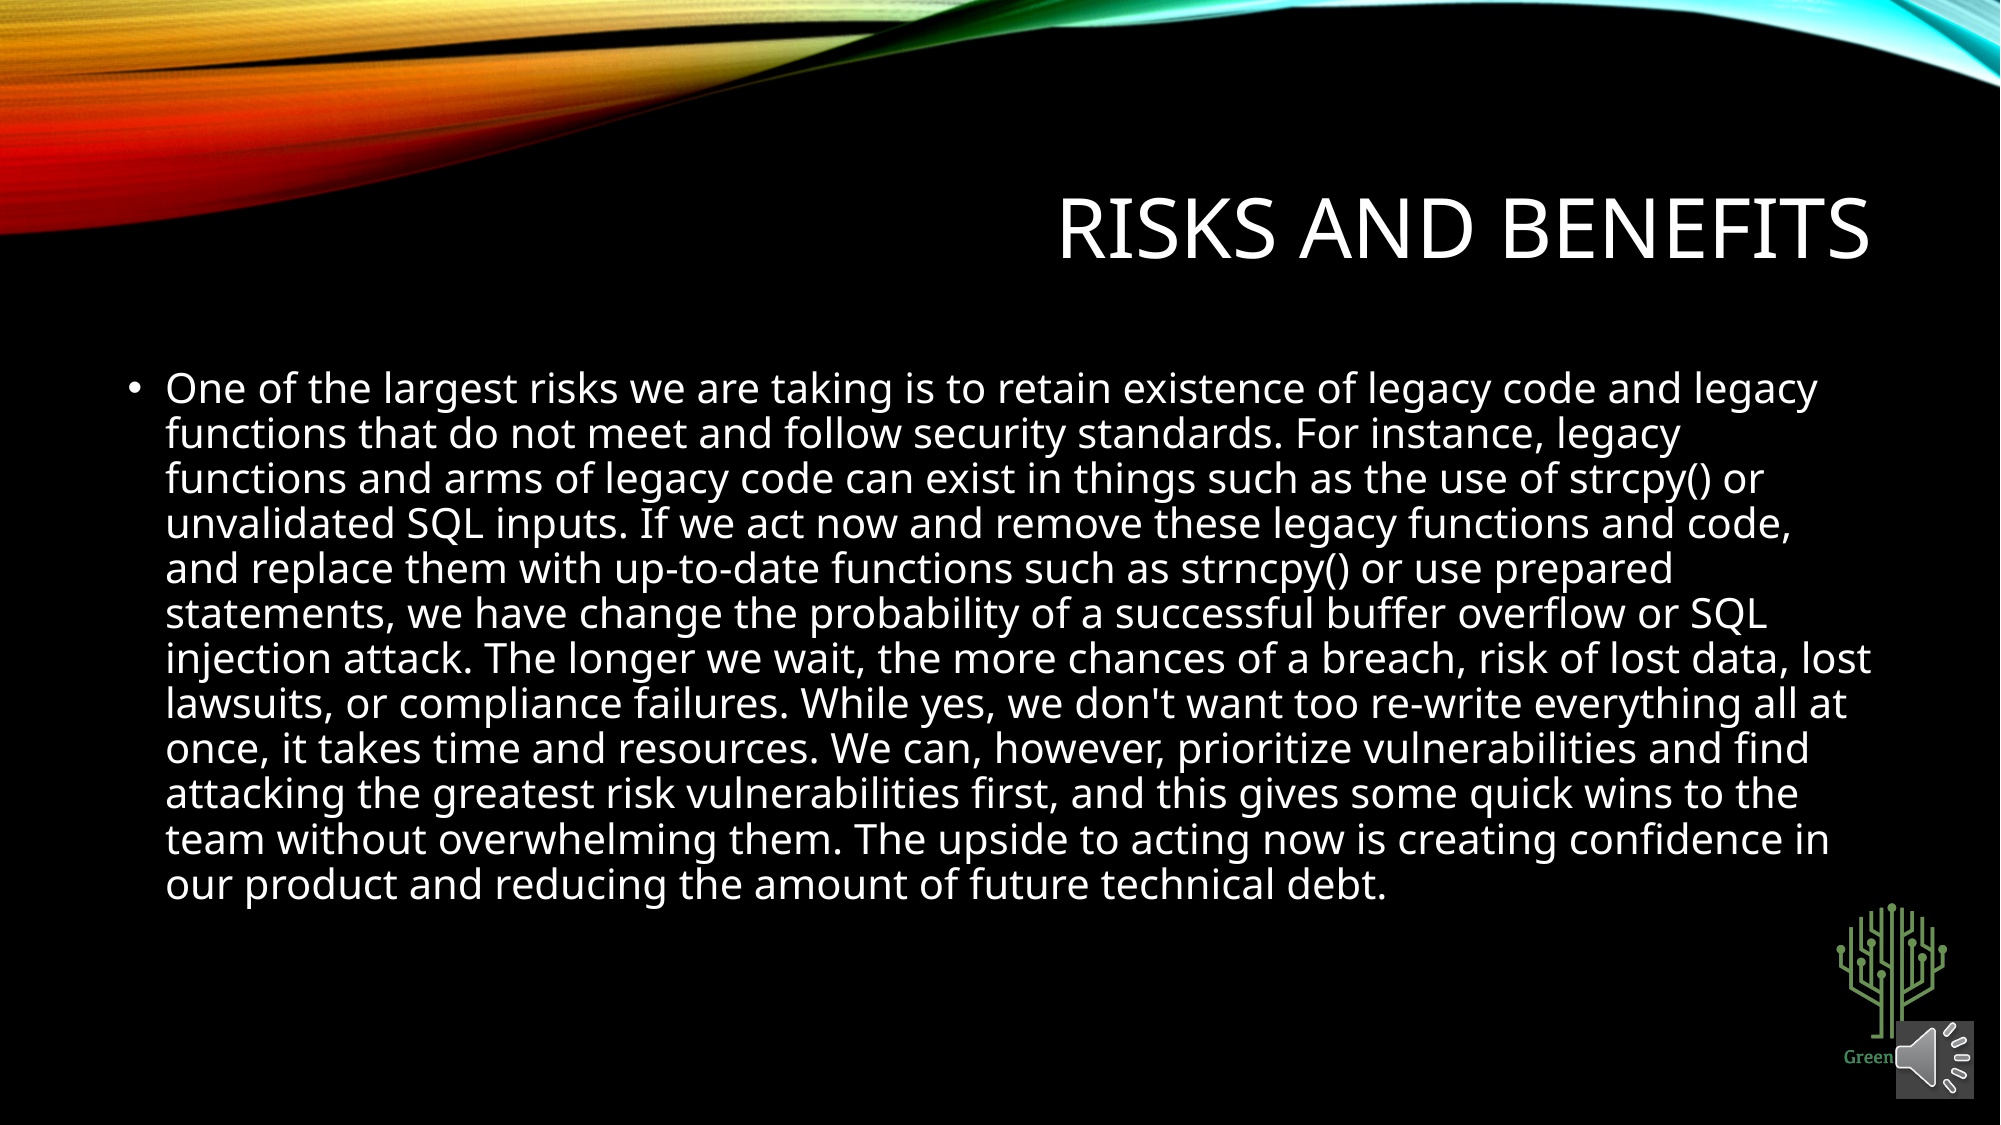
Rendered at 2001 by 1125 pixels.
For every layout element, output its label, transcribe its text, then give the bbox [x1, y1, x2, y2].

picture [1817, 892, 1976, 1101]
title RISKS AND BENEFITS [474, 125, 1888, 338]
list One of the largest risks we are taking is to retain existence of legacy code and legacy functions that do not meet and follow security standards. For instance, legacy functions and arms of legacy code can exist in things such as the use of strcpy() or unvalidated SQL inputs. If we act now and remove these legacy functions and code, and replace them with up-to-date functions such as strncpy() or use prepared statements, we have change the probability of a successful buffer overflow or SQL injection attack. The longer we wait, the more chances of a breach, risk of lost data, lost lawsuits, or compliance failures. While yes, we don't want too re-write everything all at once, it takes time and resources. We can, however, prioritize vulnerabilities and find attacking the greatest risk vulnerabilities first, and this gives some quick wins to the team without overwhelming them. The upside to acting now is creating confidence in our product and reducing the amount of future technical debt. [112, 360, 1888, 1021]
picture [0, 0, 2000, 237]
